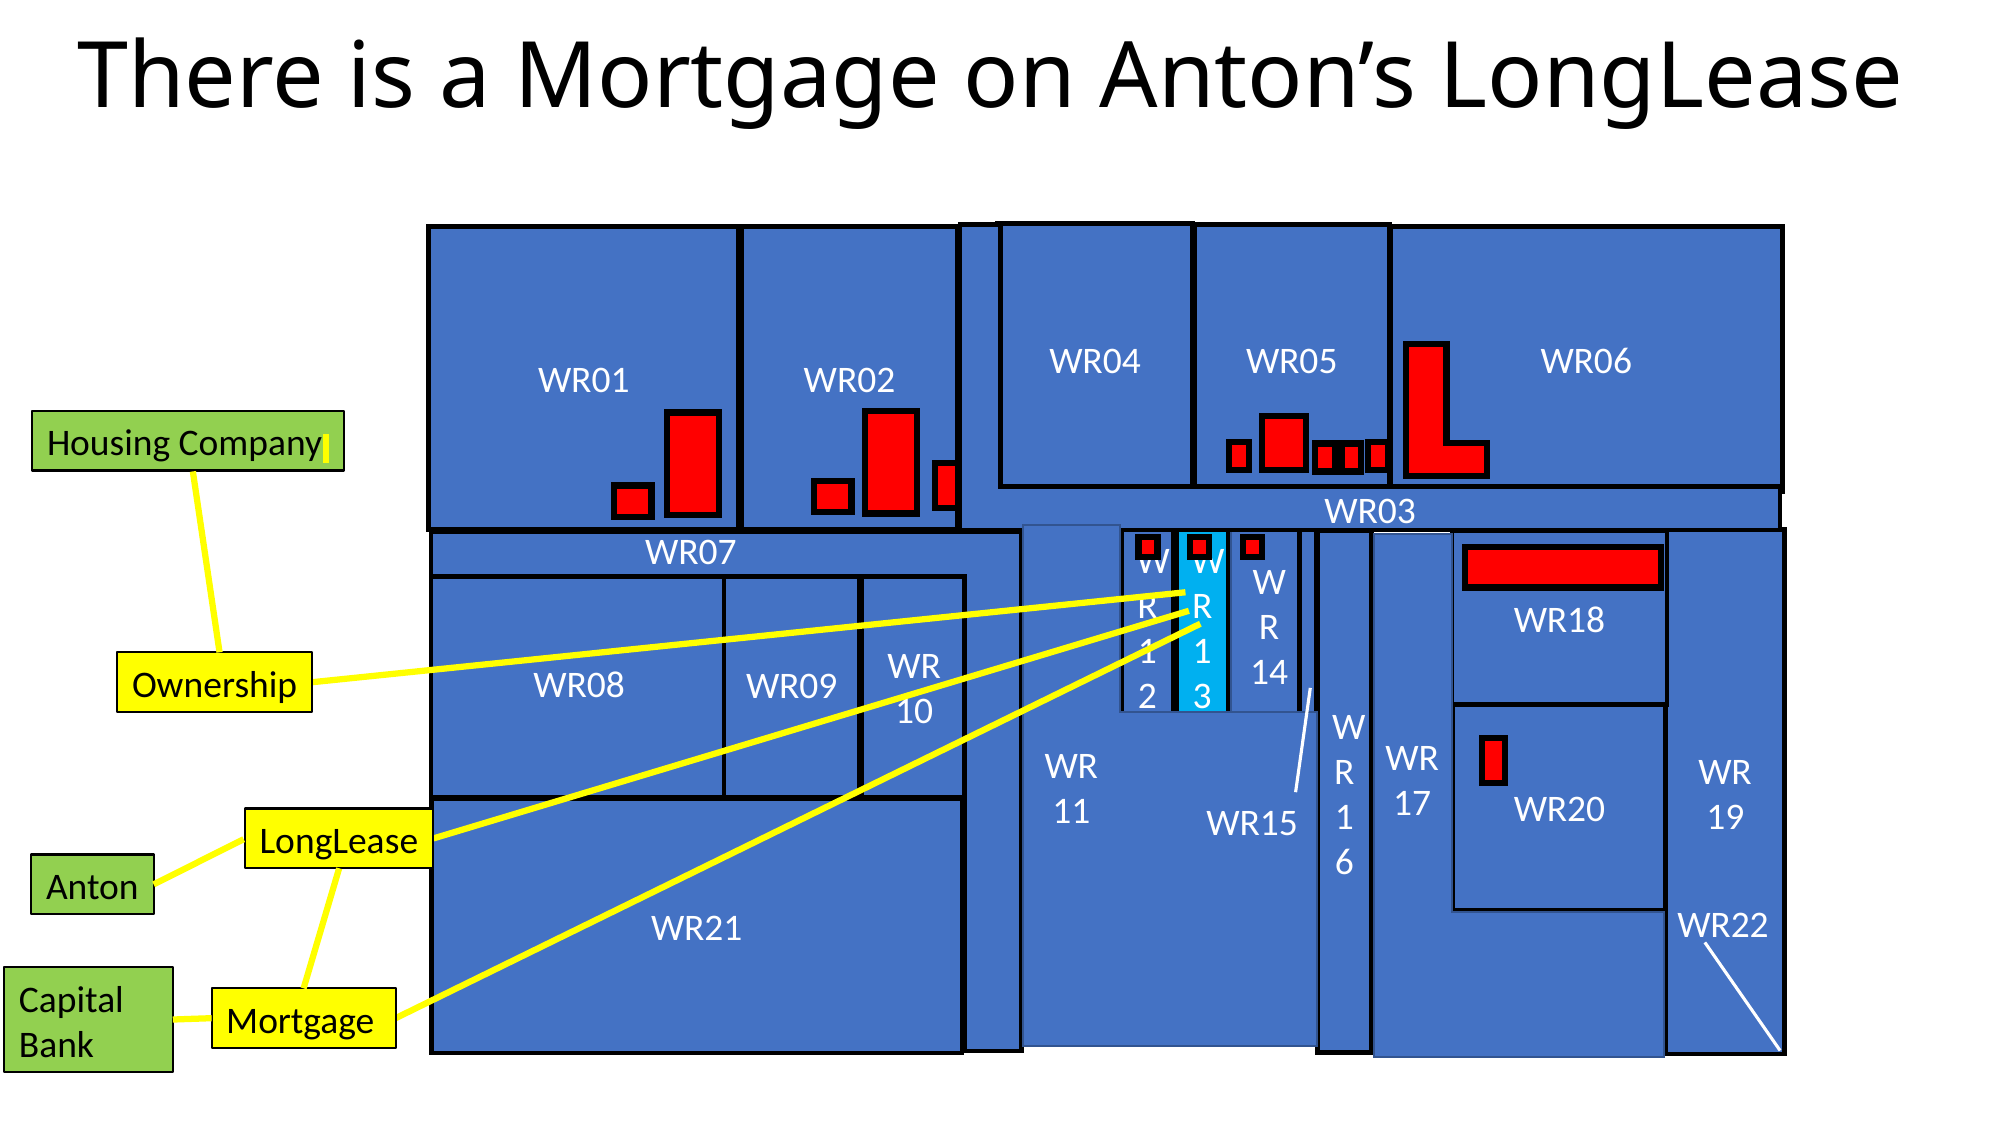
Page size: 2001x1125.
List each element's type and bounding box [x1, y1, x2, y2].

text_box [4, 20, 1985, 1072]
